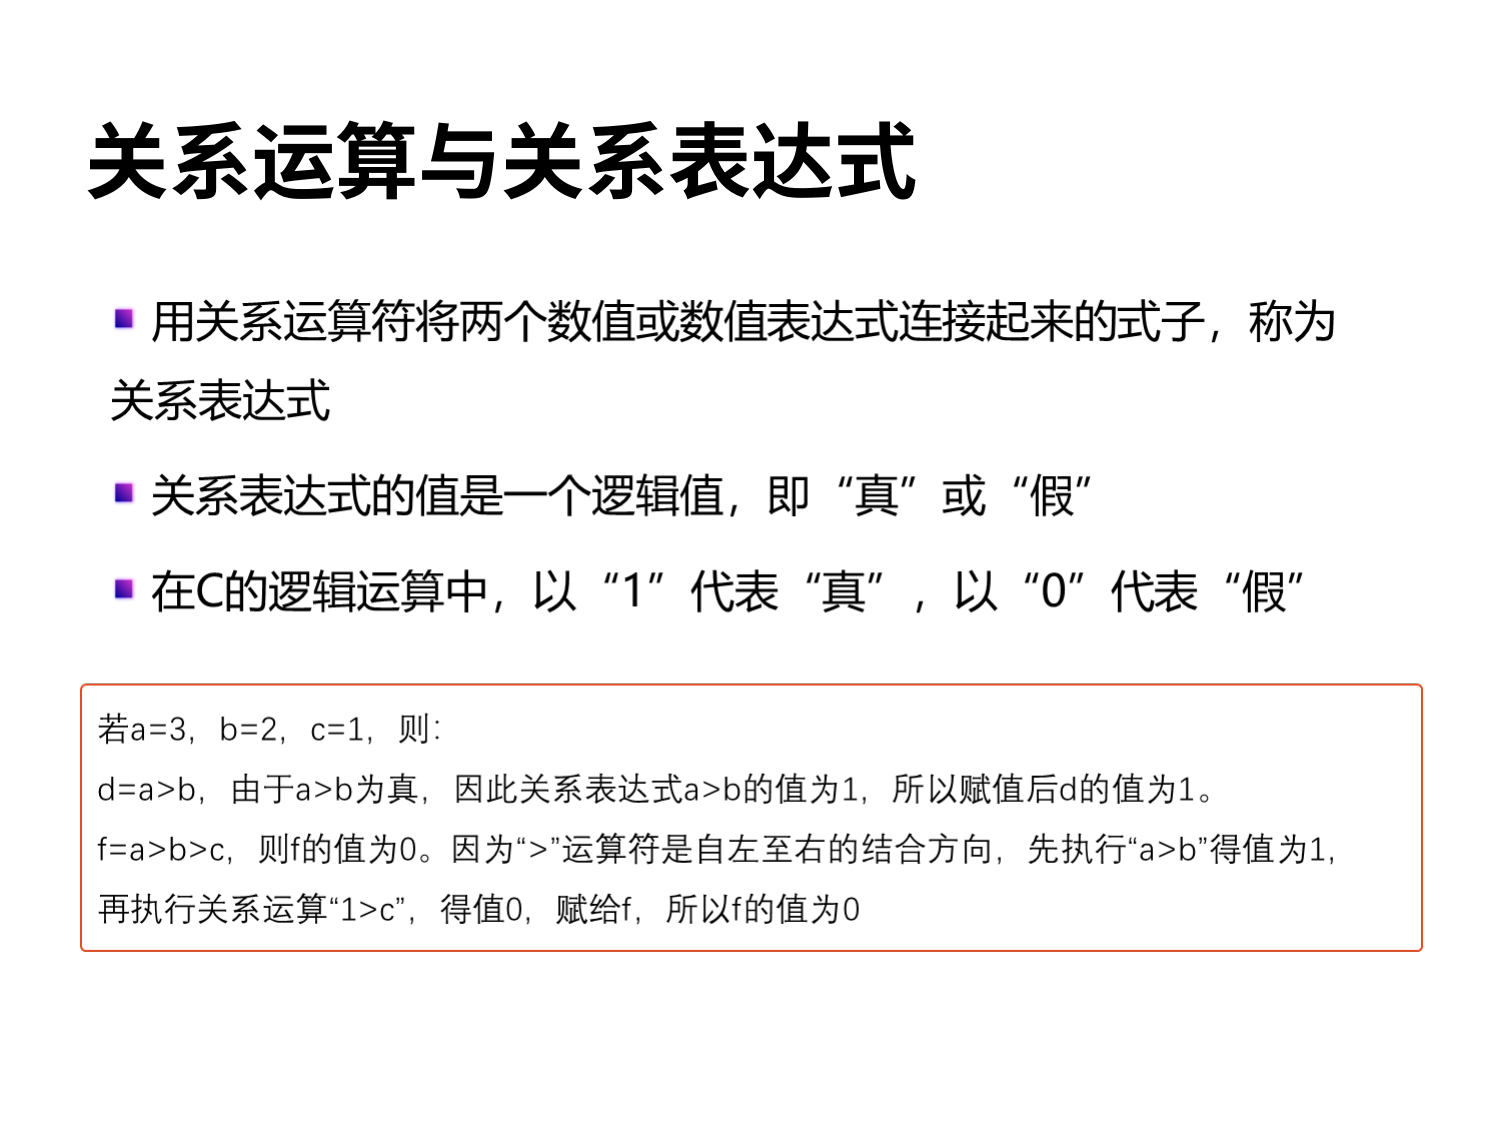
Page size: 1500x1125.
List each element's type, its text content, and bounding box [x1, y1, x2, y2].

title 关系运算与关系表达式 [70, 70, 1421, 219]
picture [76, 269, 1423, 1038]
